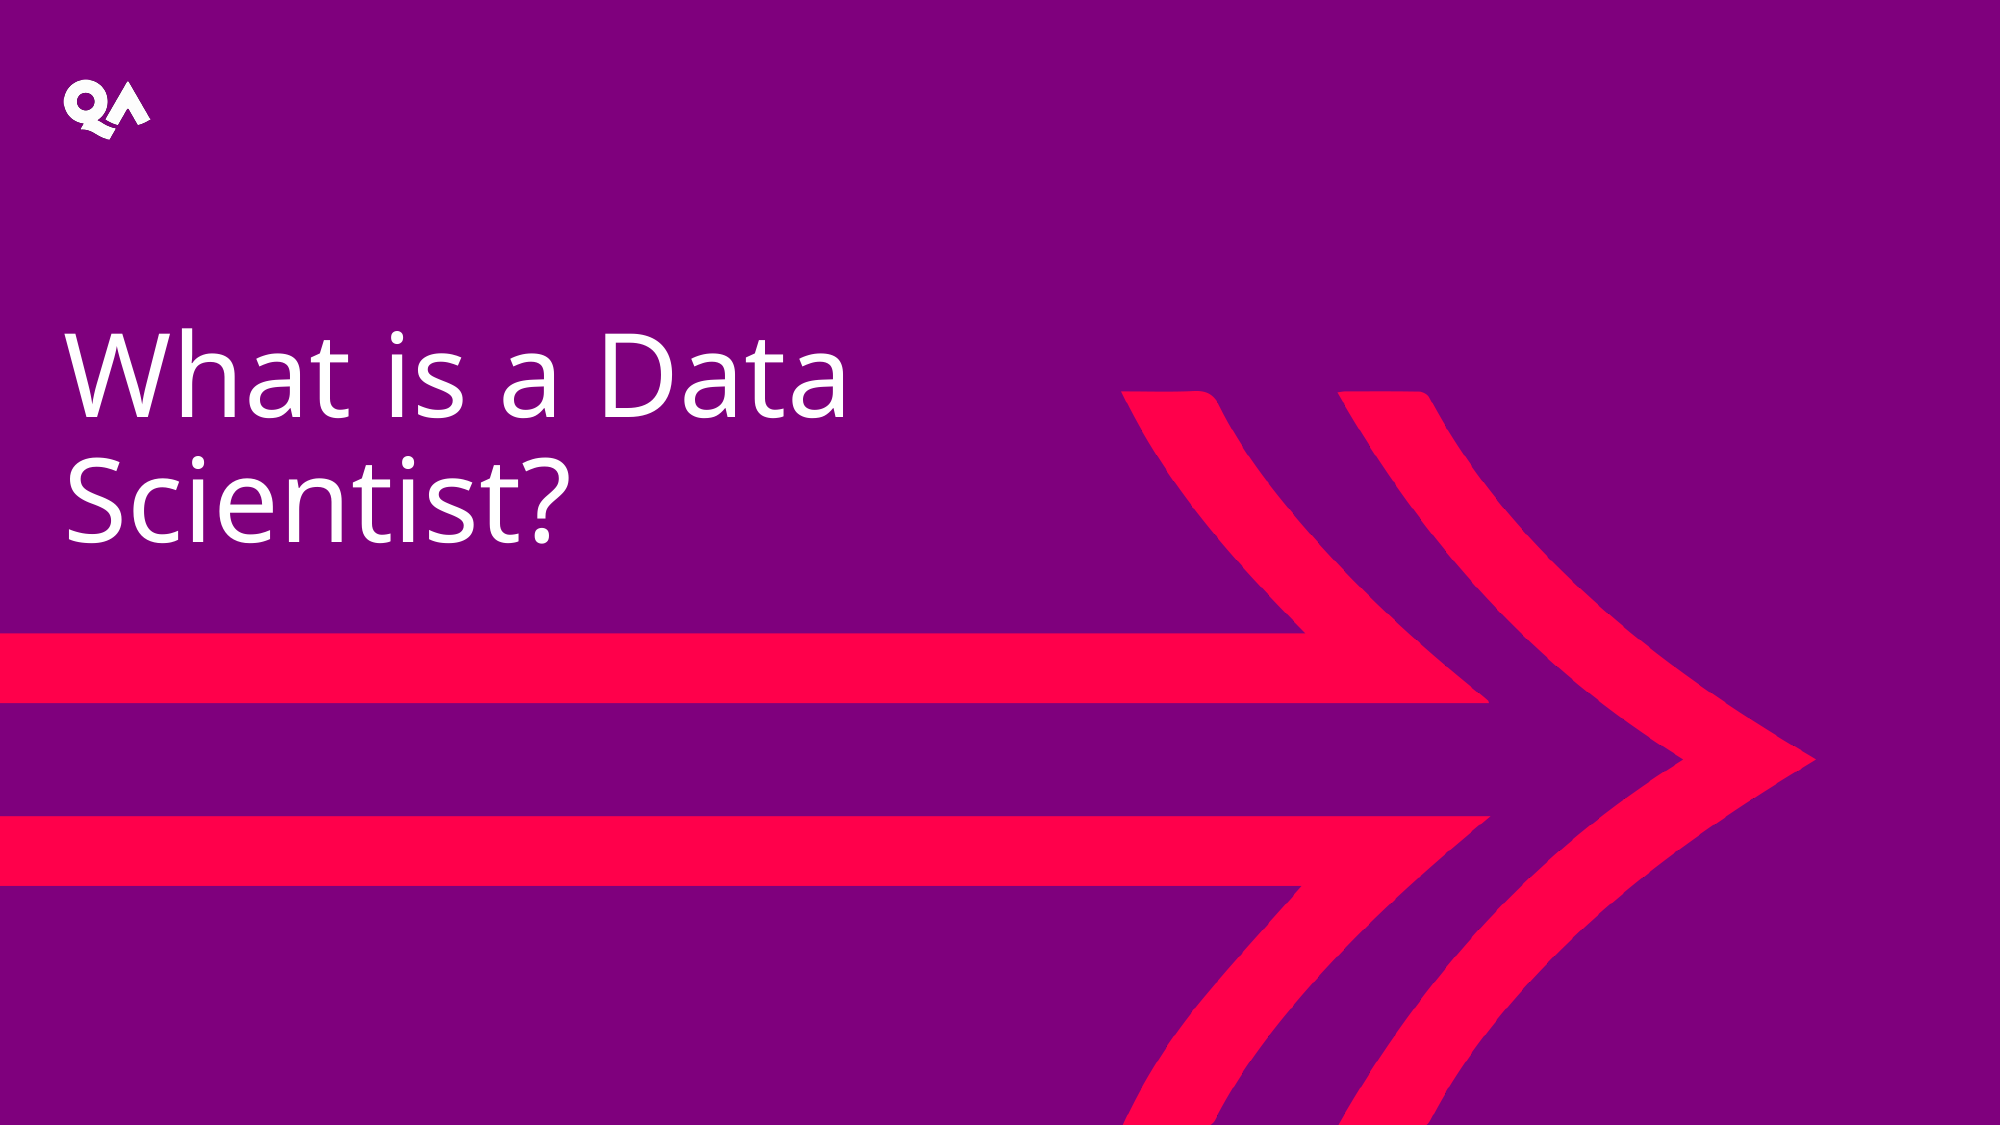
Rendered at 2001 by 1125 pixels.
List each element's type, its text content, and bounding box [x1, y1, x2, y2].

title What is a Data Scientist? [63, 191, 987, 566]
picture [0, 350, 1827, 1125]
picture [53, 67, 161, 143]
